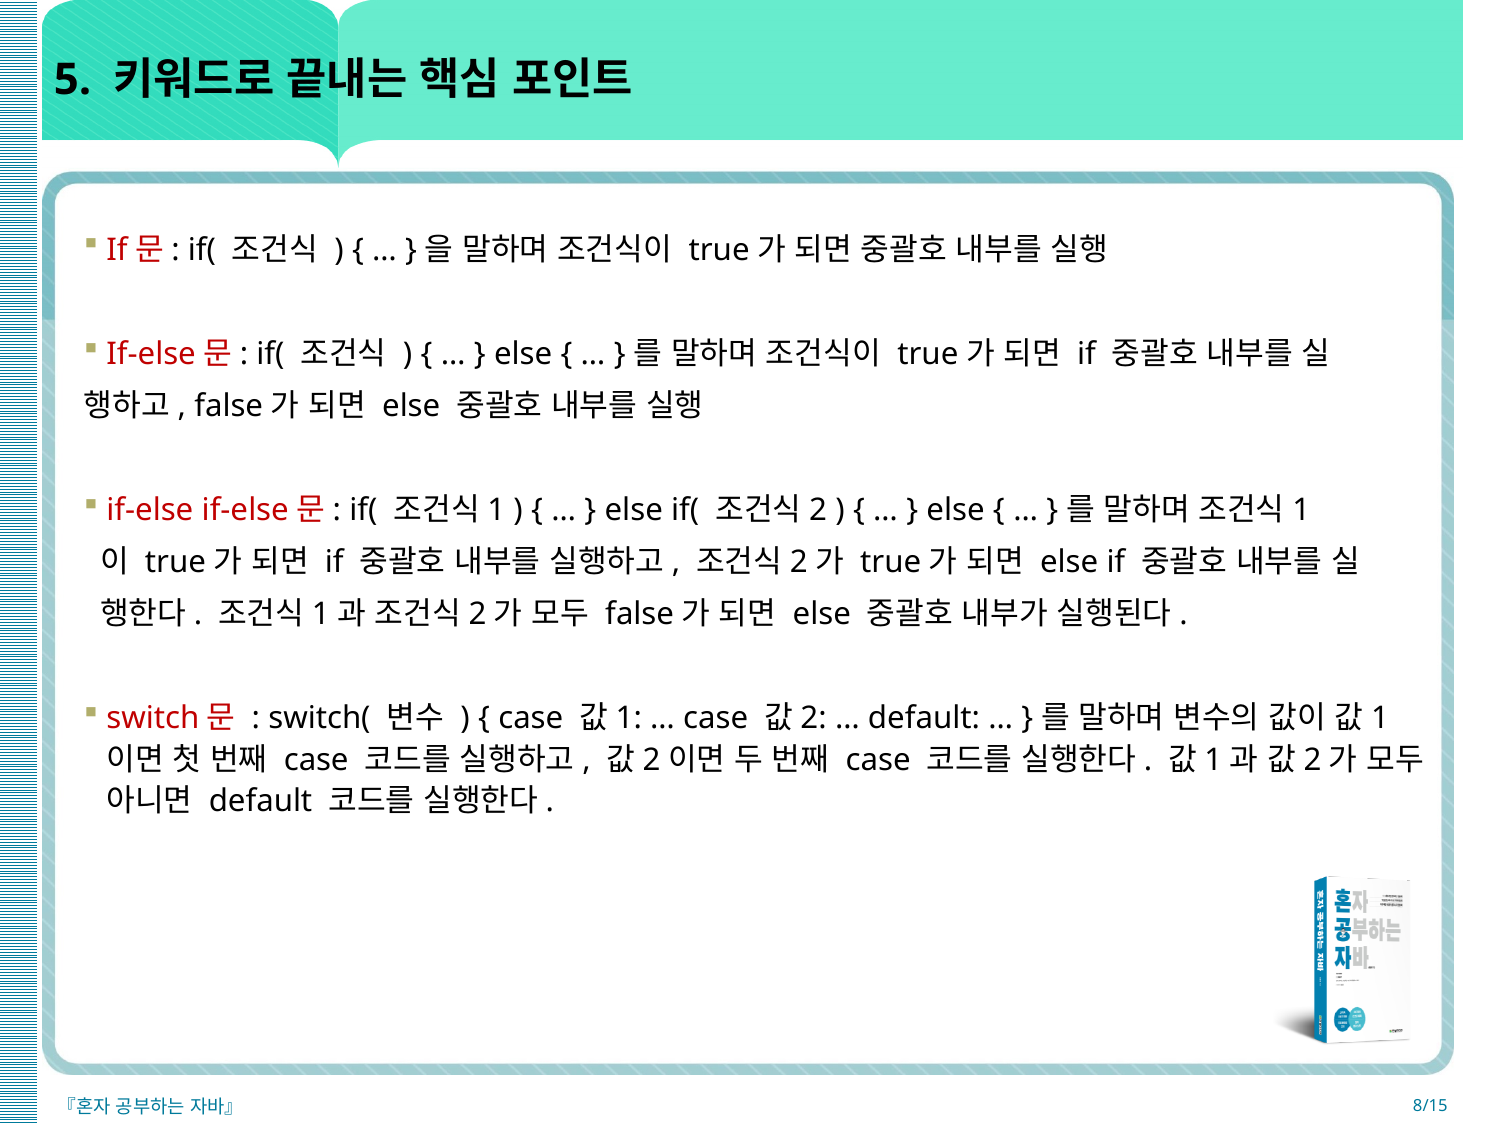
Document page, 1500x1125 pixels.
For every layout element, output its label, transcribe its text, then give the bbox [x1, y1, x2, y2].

picture [42, 0, 1488, 1122]
list If문: if( 조건식 ) { … }을 말하며 조건식이 true가 되면 중괄호 내부를 실행 If-else문: if( 조건식 ) { … } else { … }를 말하며 조건식이 true가 되면 if 중괄호 내부를 실 행하고, false가 되면 else 중괄호 내부를 실행 if-else if-else문: if( 조건식1 ) { … } else if( 조건식2 ) { … } else { … }를 말하며 조건식1 이 true가 되면 if 중괄호 내부를 실행하고, 조건식2가 true가 되면 else if 중괄호 내부를 실 행한다. 조건식1과 조건식2가 모두 false가 되면 else 중괄호 내부가 실행된다. switch문 : switch( 변수 ) { case 값1: … case 값2: … default: … }를 말하며 변수의 값이 값1이면 첫 번째 case 코드를 실행하고, 값2이면 두 번째 case 코드를 실행한다. 값1과 값2가 모두 아니면 default 코드를 실행한다. [24, 191, 1450, 1125]
title 5. 키워드로 끝내는 핵심 포인트 [39, 42, 1280, 138]
